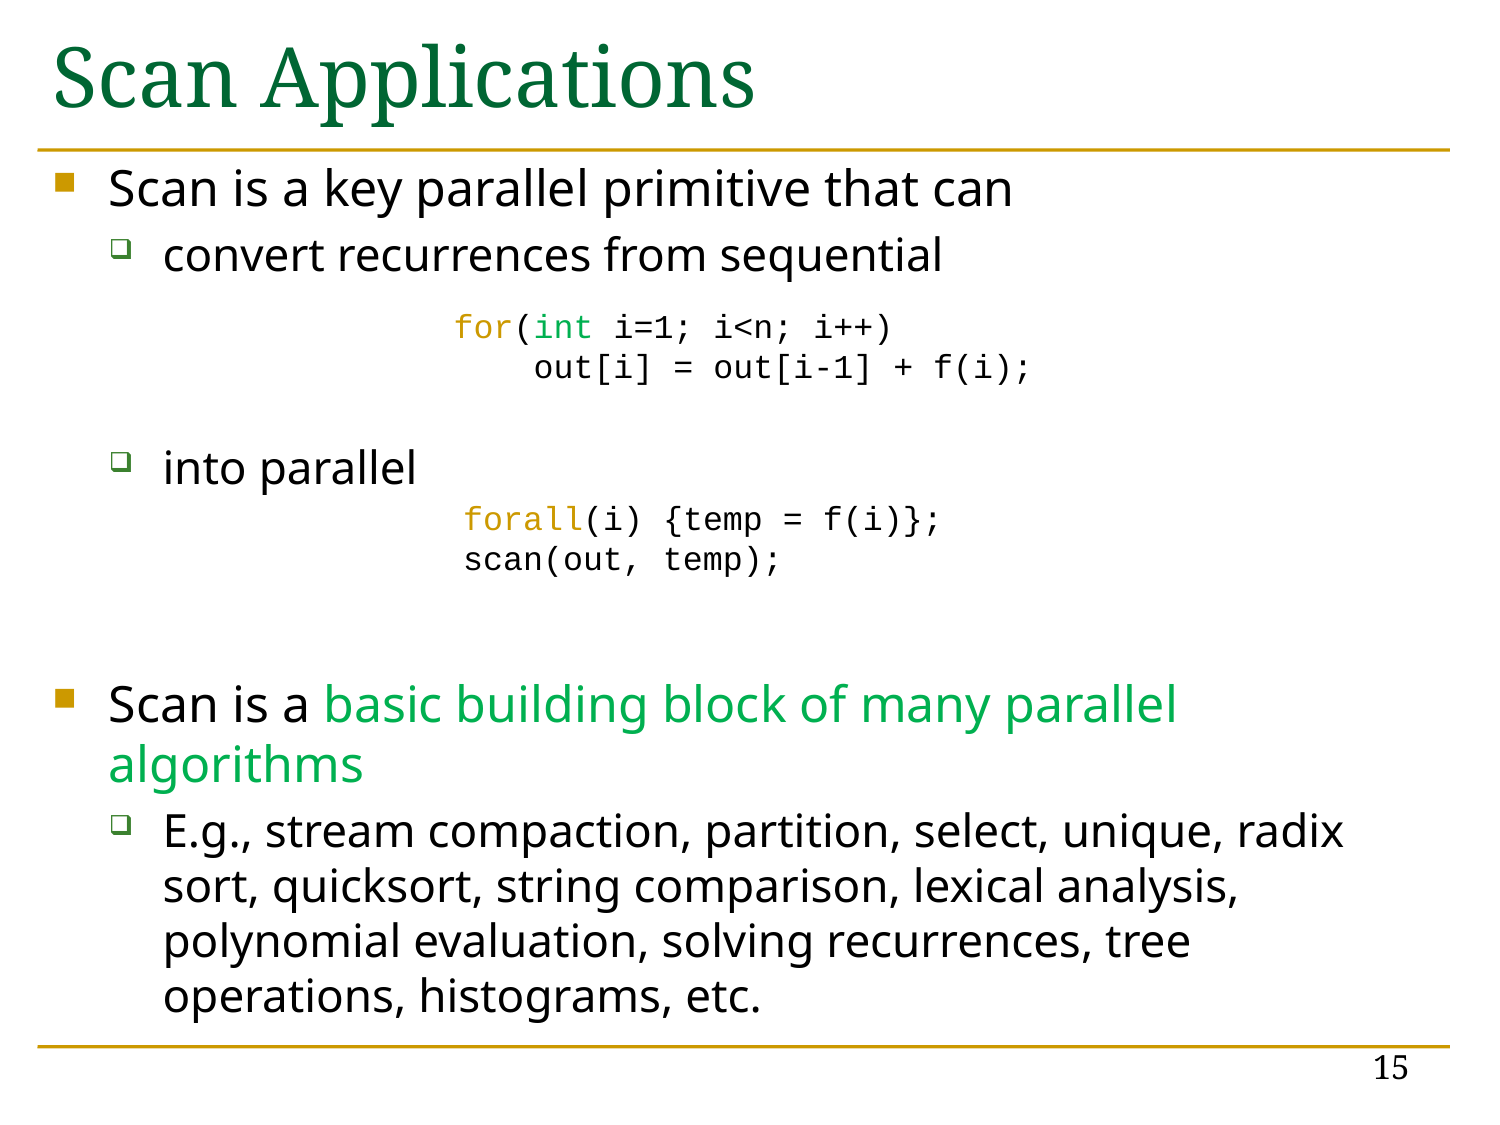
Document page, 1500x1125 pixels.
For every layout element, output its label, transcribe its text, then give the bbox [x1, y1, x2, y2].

title Scan Applications [37, 0, 1451, 148]
list Scan is a key parallel primitive that can convert recurrences from sequential into parallel Scan is a basic building block of many parallel algorithms E.g., stream compaction, partition, select, unique, radix sort, quicksort, string comparison, lexical analysis, polynomial evaluation, solving recurrences, tree operations, histograms, etc. [37, 148, 1451, 1048]
text_box for(int i=1; i<n; i++) out[i] = out[i-1] + f(i); [438, 298, 1049, 393]
slide_number 15 [1074, 1023, 1426, 1100]
text_box forall(i) {temp = f(i)}; scan(out, temp); [448, 490, 958, 585]
